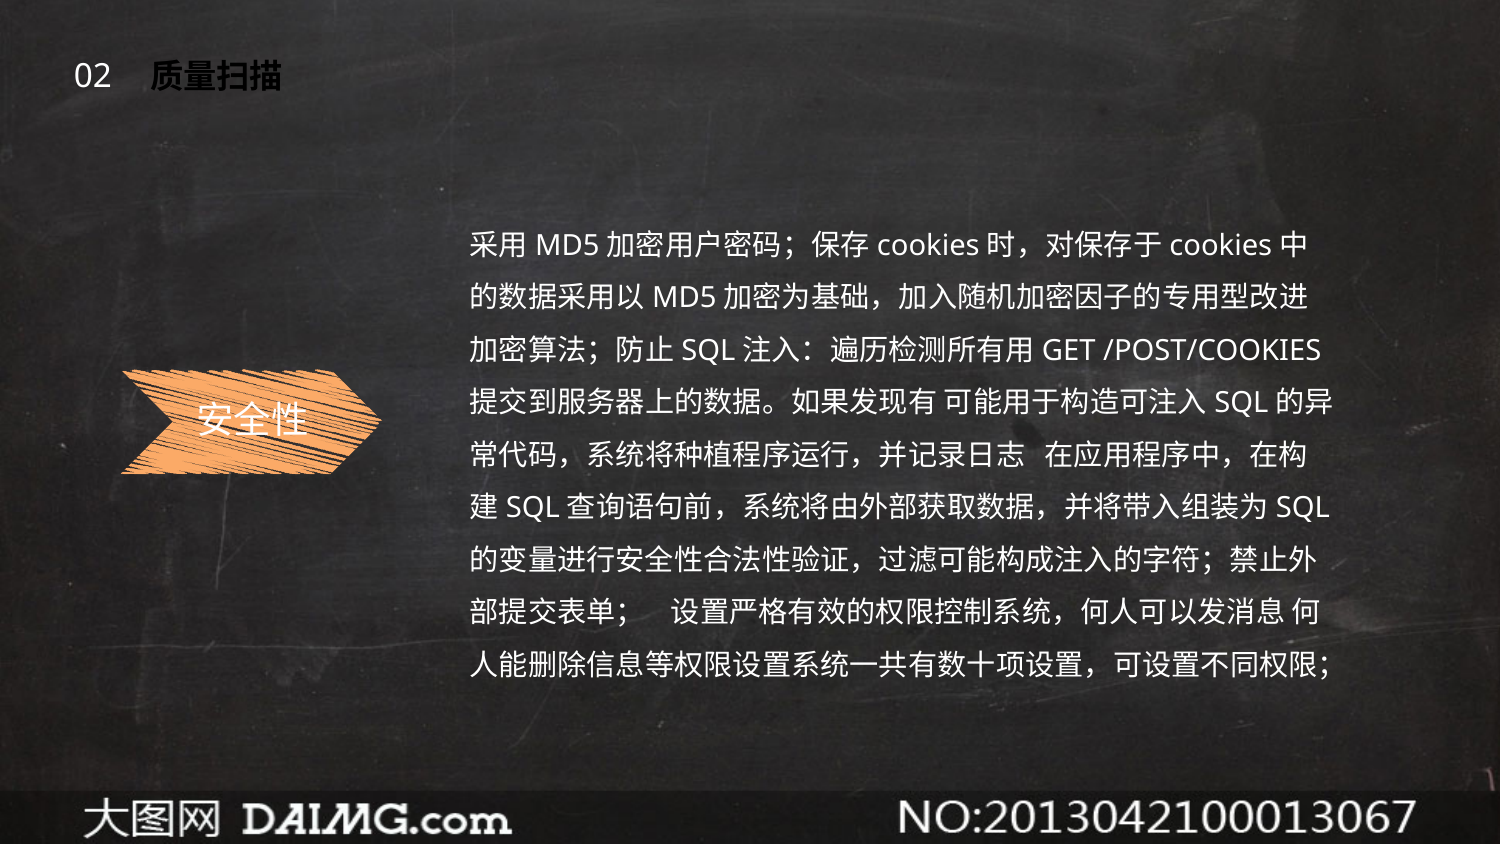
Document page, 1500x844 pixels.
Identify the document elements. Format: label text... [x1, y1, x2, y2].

picture [0, 0, 1500, 844]
text_box 质量扫描 [150, 55, 606, 96]
text_box 02 [65, 53, 121, 94]
text_box 采用MD5加密用户密码；保存cookies时，对保存于cookies中的数据采用以MD5加密为基础，加入随机加密因子的专用型改进加密算法；防止SQL注入：遍历检测所有用GET /POST/COOKIES提交到服务器上的数据。如果发现有 可能用于构造可注入SQL的异常代码，系统将种植程序运行，并记录日志 在应用程序中，在构建SQL查询语句前，系统将由外部获取数据，并将带入组装为SQL的变量进行安全性合法性验证，过滤可能构成注入的字符；禁止外部提交表单； 设置严格有效的权限控制系统，何人可以发消息 何人能删除信息等权限设置系统一共有数十项设置，可设置不同权限； [454, 201, 1353, 524]
text_box 安全性 [118, 366, 386, 477]
